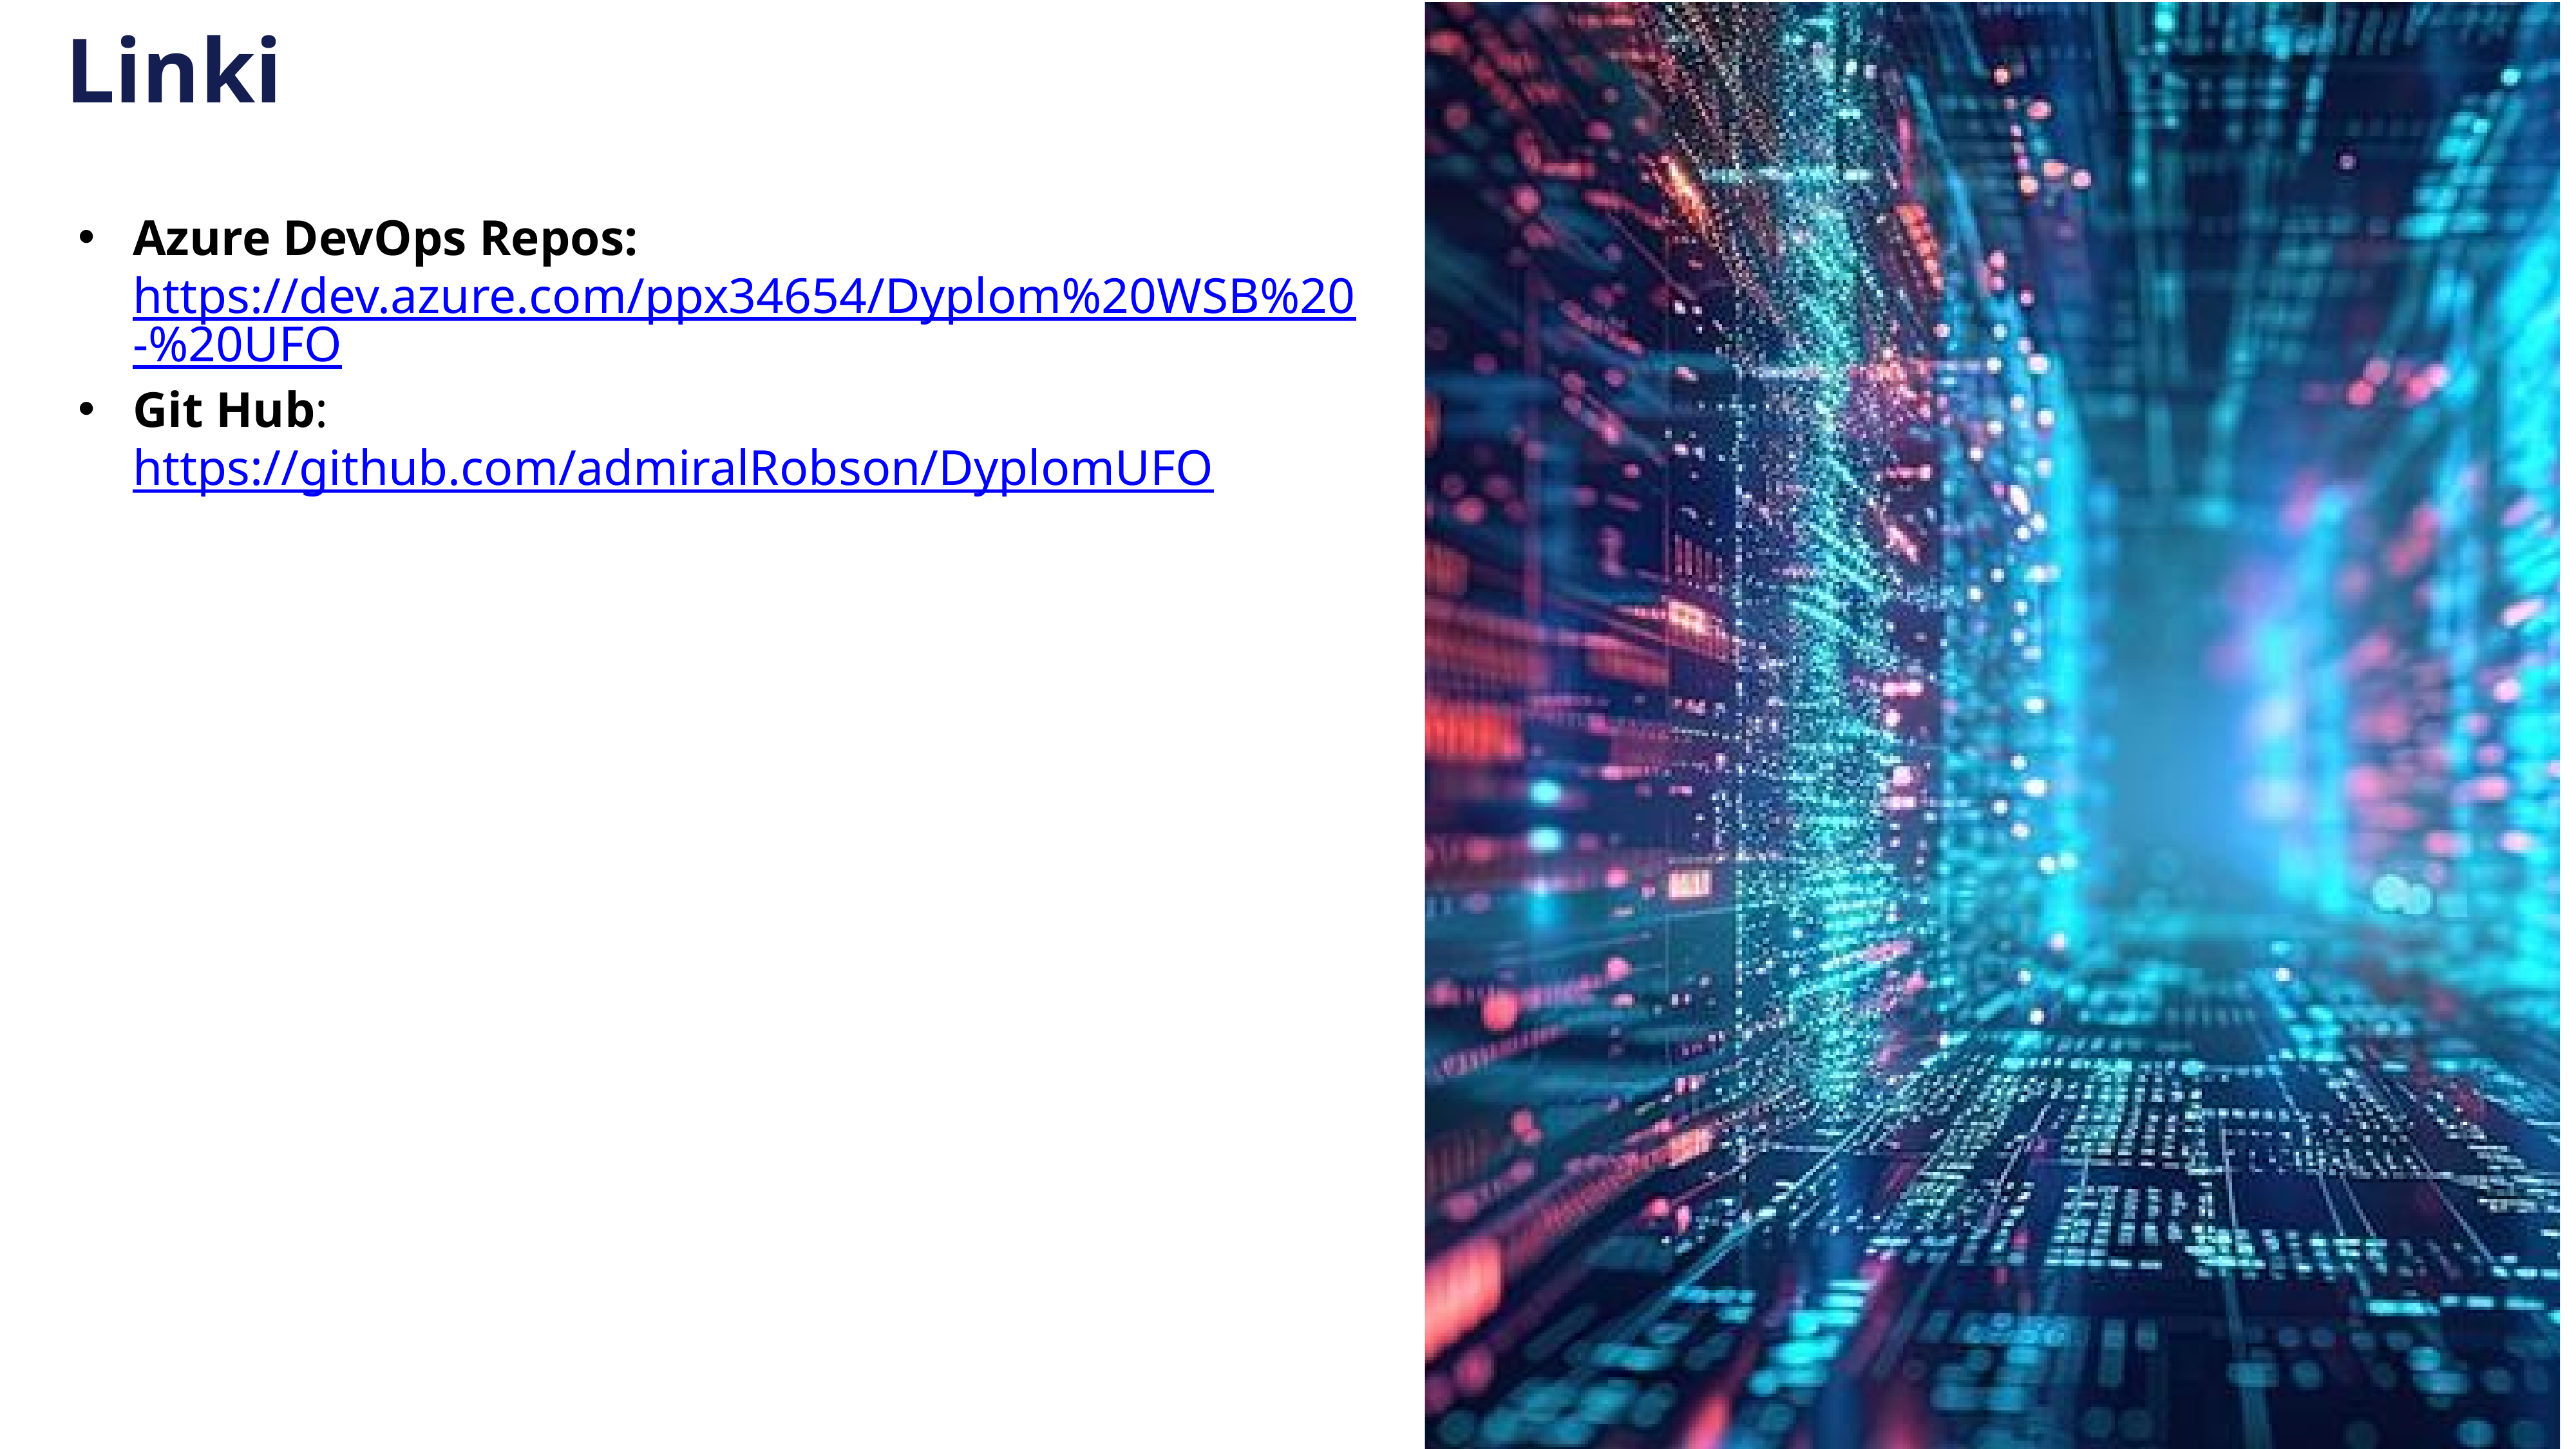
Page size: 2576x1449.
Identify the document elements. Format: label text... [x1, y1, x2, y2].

picture [1425, 1, 2561, 1449]
text_box Azure DevOps Repos: https://dev.azure.com/ppx34654/Dyplom%20WSB%20-%20UFO Git Hub: https://github.com/admiralRobson/DyplomUFO [78, 207, 1372, 900]
title Linki [55, 17, 1312, 154]
